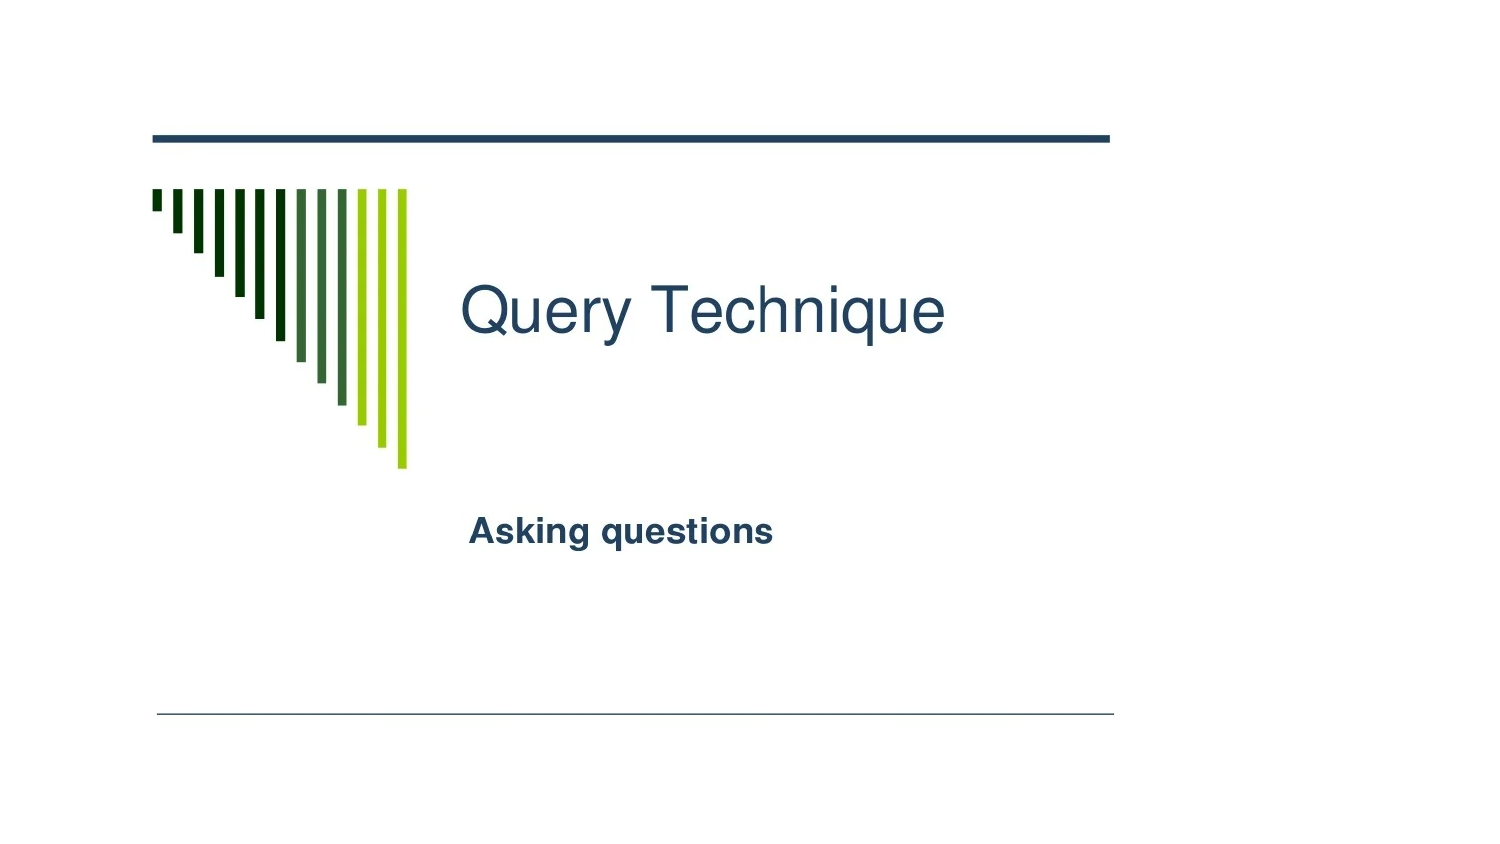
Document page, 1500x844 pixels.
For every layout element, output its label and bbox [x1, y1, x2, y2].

picture [127, 28, 1143, 790]
